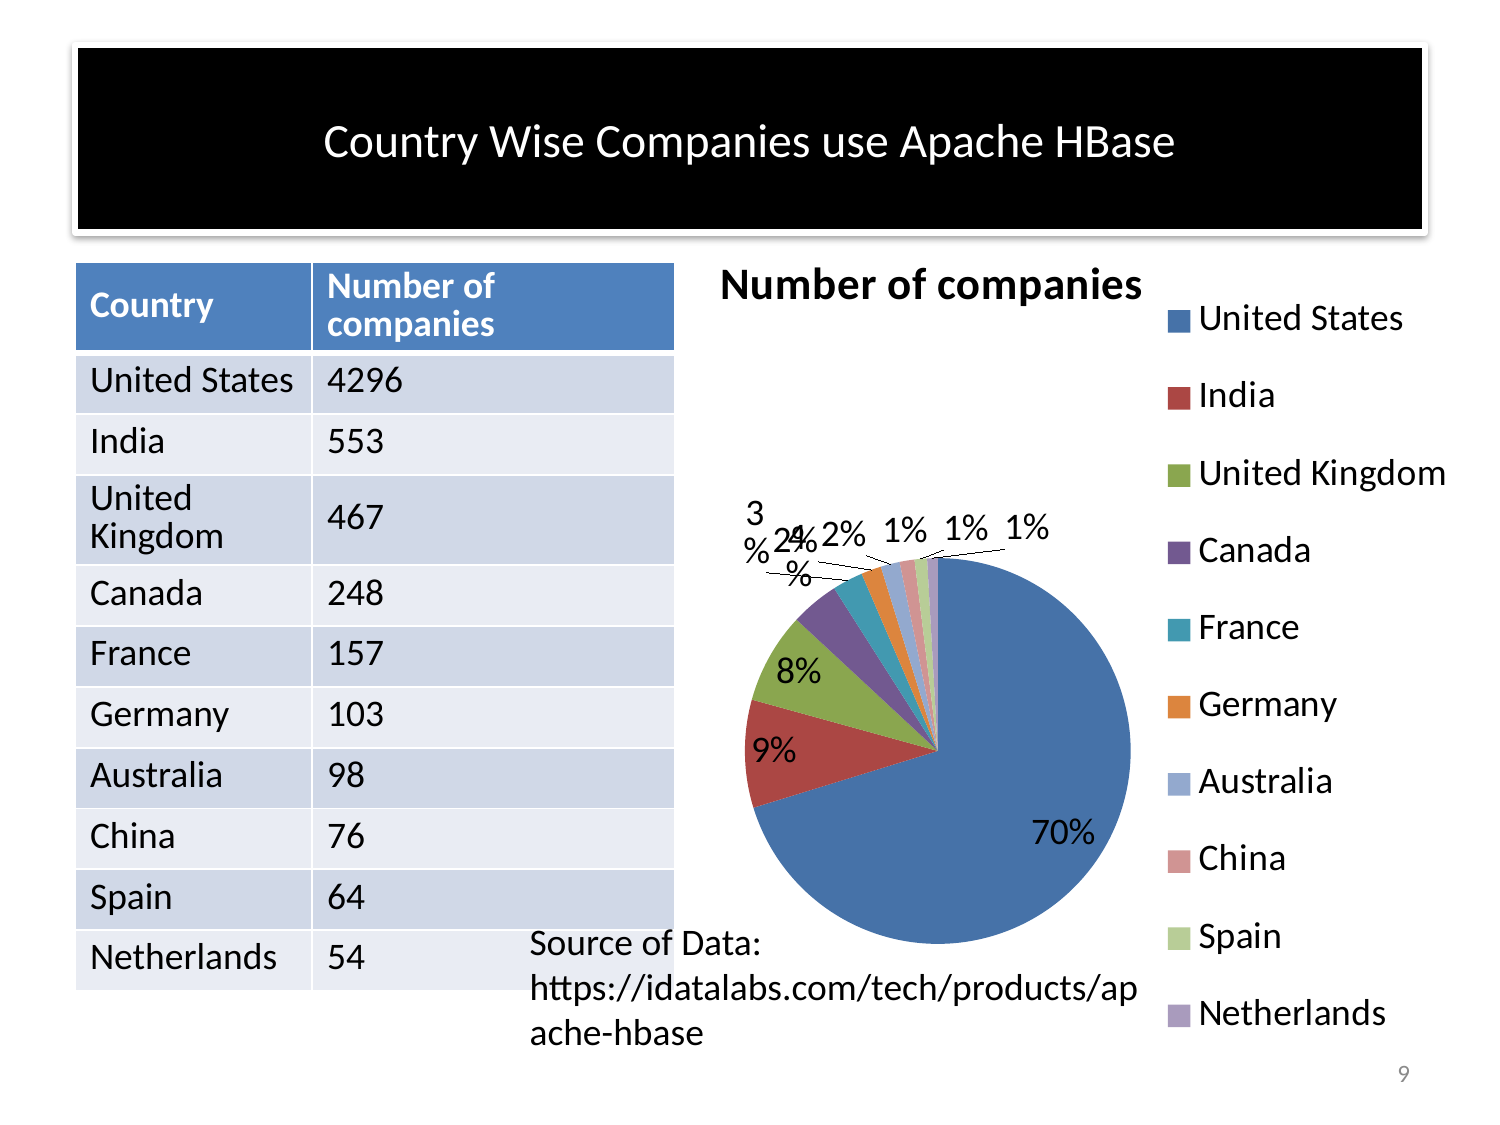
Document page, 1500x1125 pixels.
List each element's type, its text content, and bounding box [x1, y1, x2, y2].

table_header Number of companies [313, 263, 669, 350]
table_cell 103 [313, 688, 669, 747]
chart [674, 232, 1464, 1125]
table_cell 4296 [313, 356, 669, 413]
table_cell Canada [76, 566, 311, 625]
table_cell United Kingdom [76, 476, 311, 564]
table_cell 76 [313, 809, 669, 868]
table_cell Spain [76, 870, 311, 929]
table_cell Netherlands [76, 931, 311, 990]
table_cell 248 [313, 566, 669, 625]
title Country Wise Companies use Apache HBase [72, 42, 1428, 236]
table_cell 553 [313, 415, 669, 474]
table_cell 64 [313, 870, 669, 929]
table_cell United States [76, 356, 311, 413]
table_cell China [76, 809, 311, 868]
table_cell 98 [313, 749, 669, 808]
table_cell 157 [313, 627, 669, 686]
table_cell 54 [313, 931, 514, 990]
table_cell France [76, 627, 311, 686]
table_cell India [76, 415, 311, 474]
table_cell Australia [76, 749, 311, 808]
text_box Source of Data: https://idatalabs.com/tech/products/apache-hbase [514, 910, 669, 1061]
table_header Country [76, 263, 311, 350]
table_cell Germany [76, 688, 311, 747]
table_cell 467 [313, 476, 669, 564]
